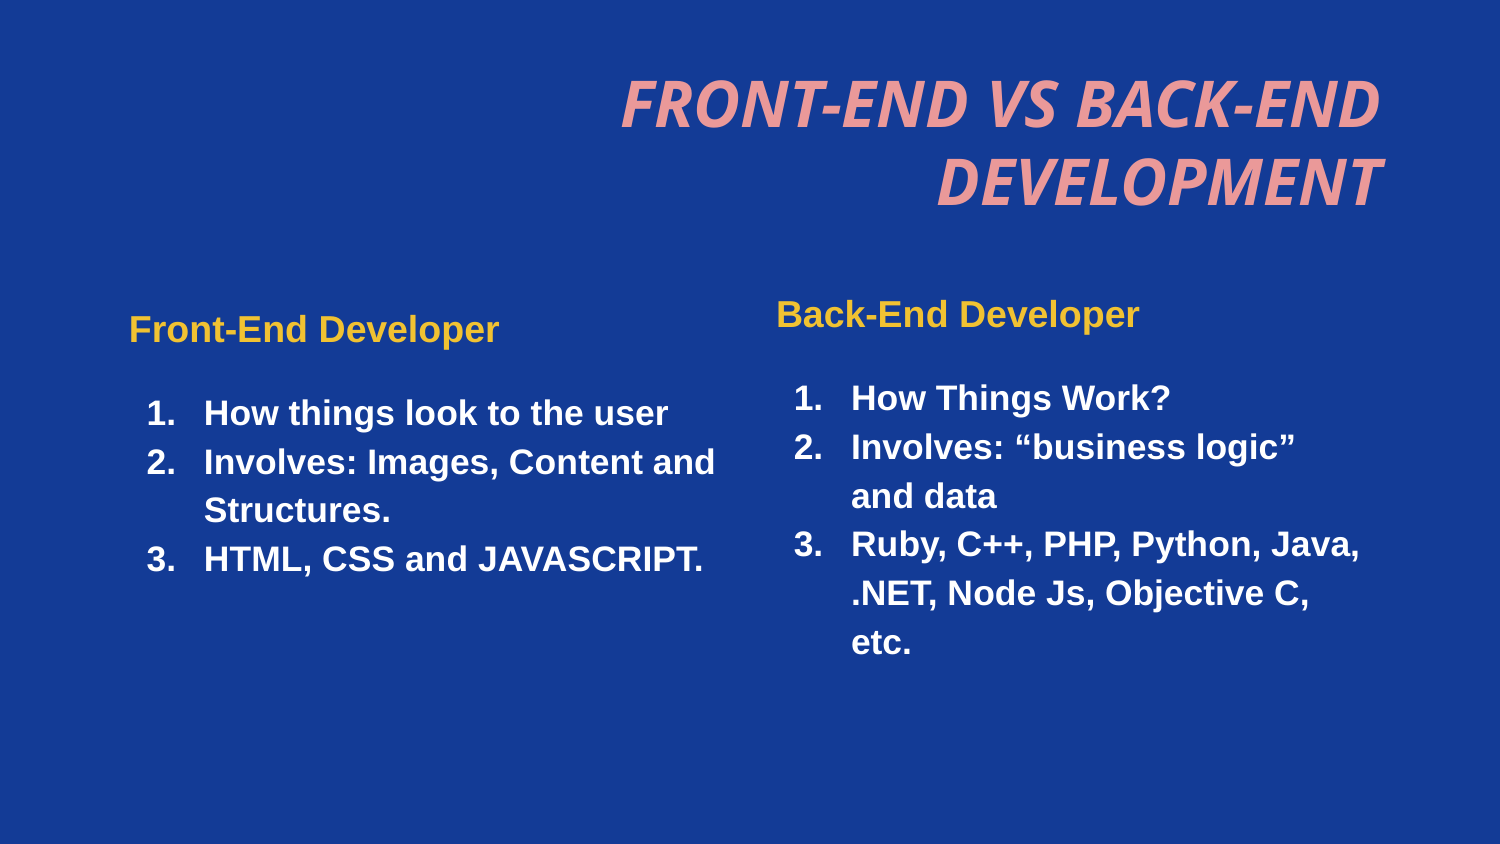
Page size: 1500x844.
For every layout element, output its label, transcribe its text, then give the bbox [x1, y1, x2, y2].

title FRONT-END VS BACK-END DEVELOPMENT [405, 48, 1397, 155]
list Front-End Developer How things look to the user Involves: Images, Content and Structures. HTML, CSS and JAVASCRIPT. [113, 283, 735, 844]
list Back-End Developer How Things Work? Involves: “business logic” and data Ruby, C++, PHP, Python, Java, .NET, Node Js, Objective C, etc. [761, 268, 1382, 829]
